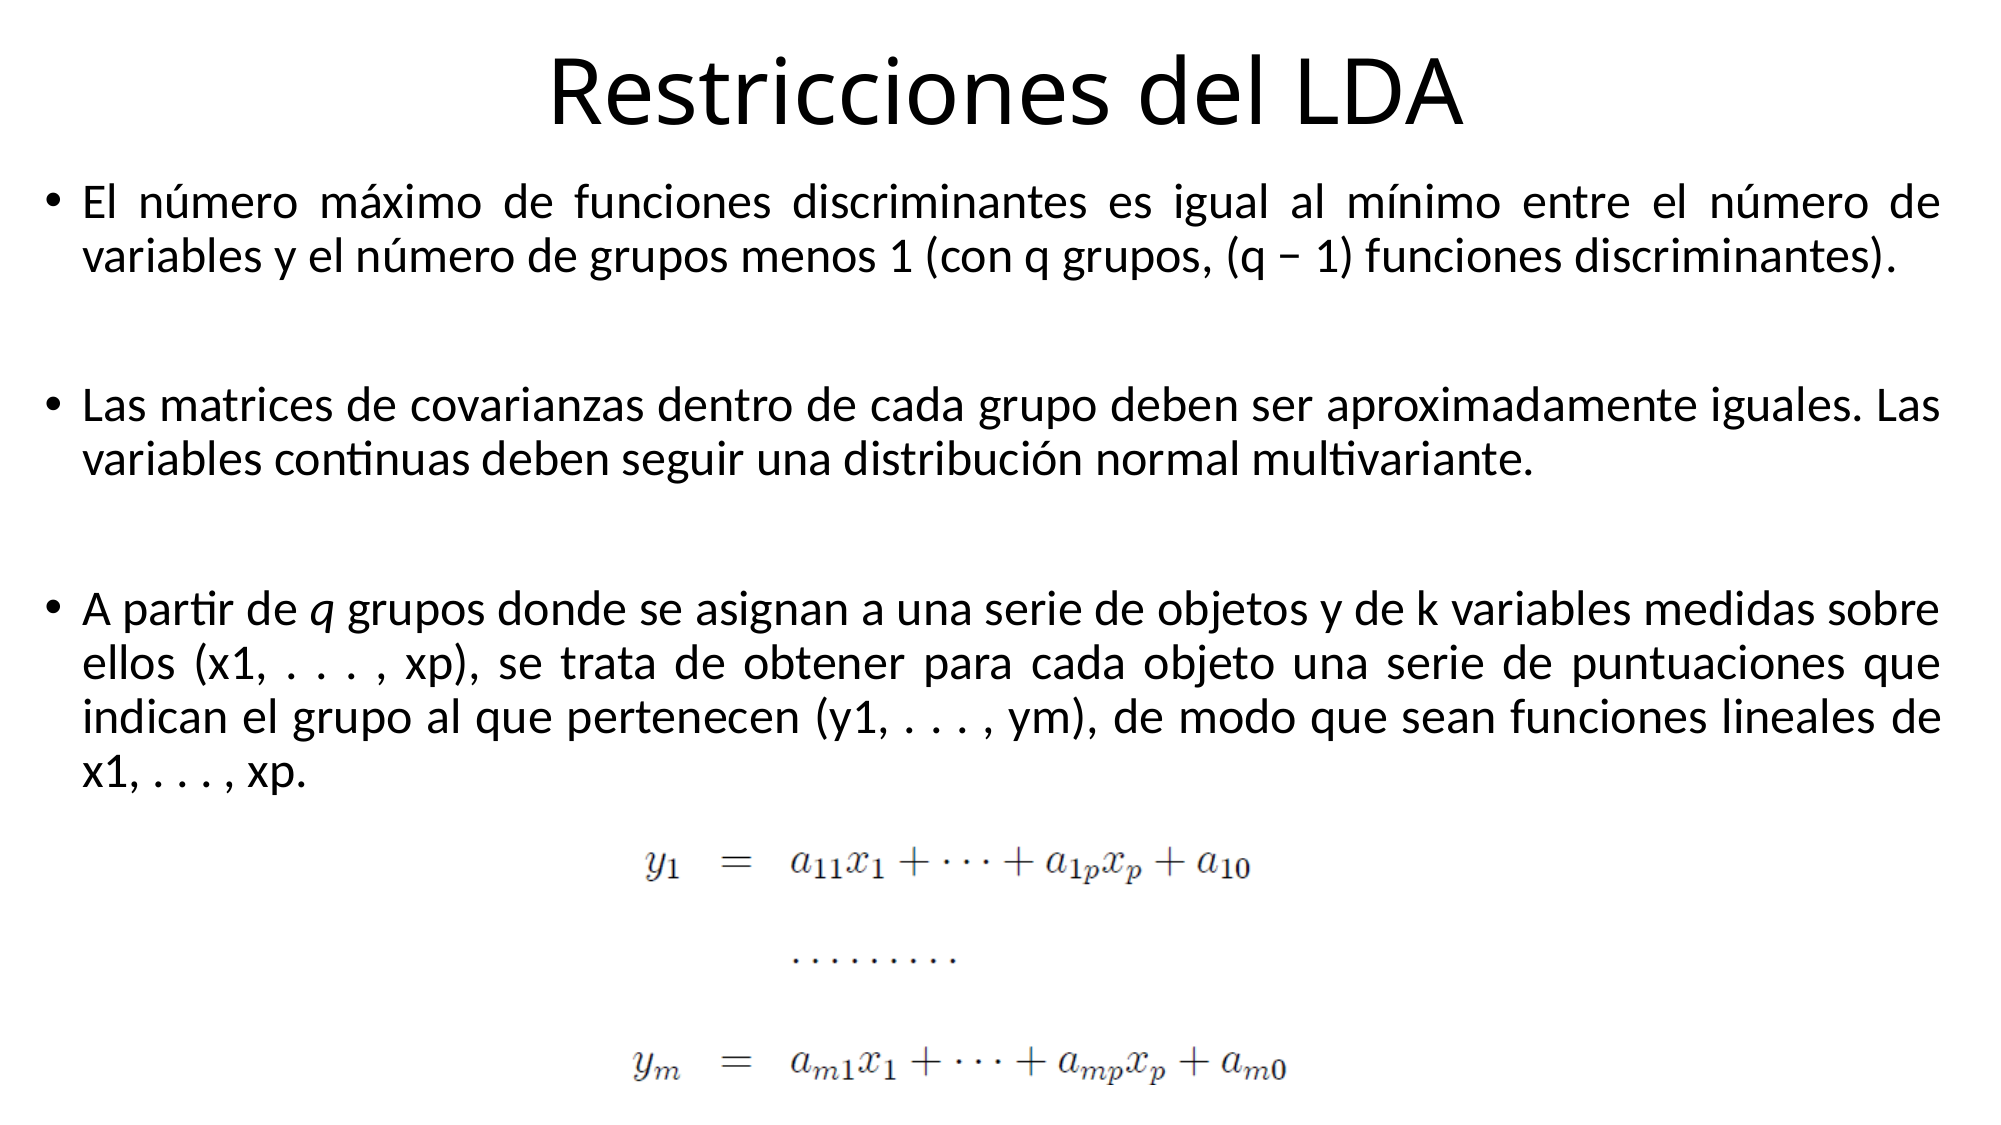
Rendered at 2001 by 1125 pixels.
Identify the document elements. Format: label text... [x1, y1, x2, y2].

picture [606, 834, 1300, 1085]
title Restricciones del LDA [143, 12, 1869, 178]
list El número máximo de funciones discriminantes es igual al mínimo entre el número de variables y el número de grupos menos 1 (con q grupos, (q − 1) funciones discriminantes). Las matrices de covarianzas dentro de cada grupo deben ser aproximadamente iguales. Las variables continuas deben seguir una distribución normal multivariante. A partir de q grupos donde se asignan a una serie de objetos y de k variables medidas sobre ellos (x1, . . . , xp), se trata de obtener para cada objeto una serie de puntuaciones que indican el grupo al que pertenecen (y1, . . . , ym), de modo que sean funciones lineales de x1, . . . , xp. [29, 167, 1958, 1095]
